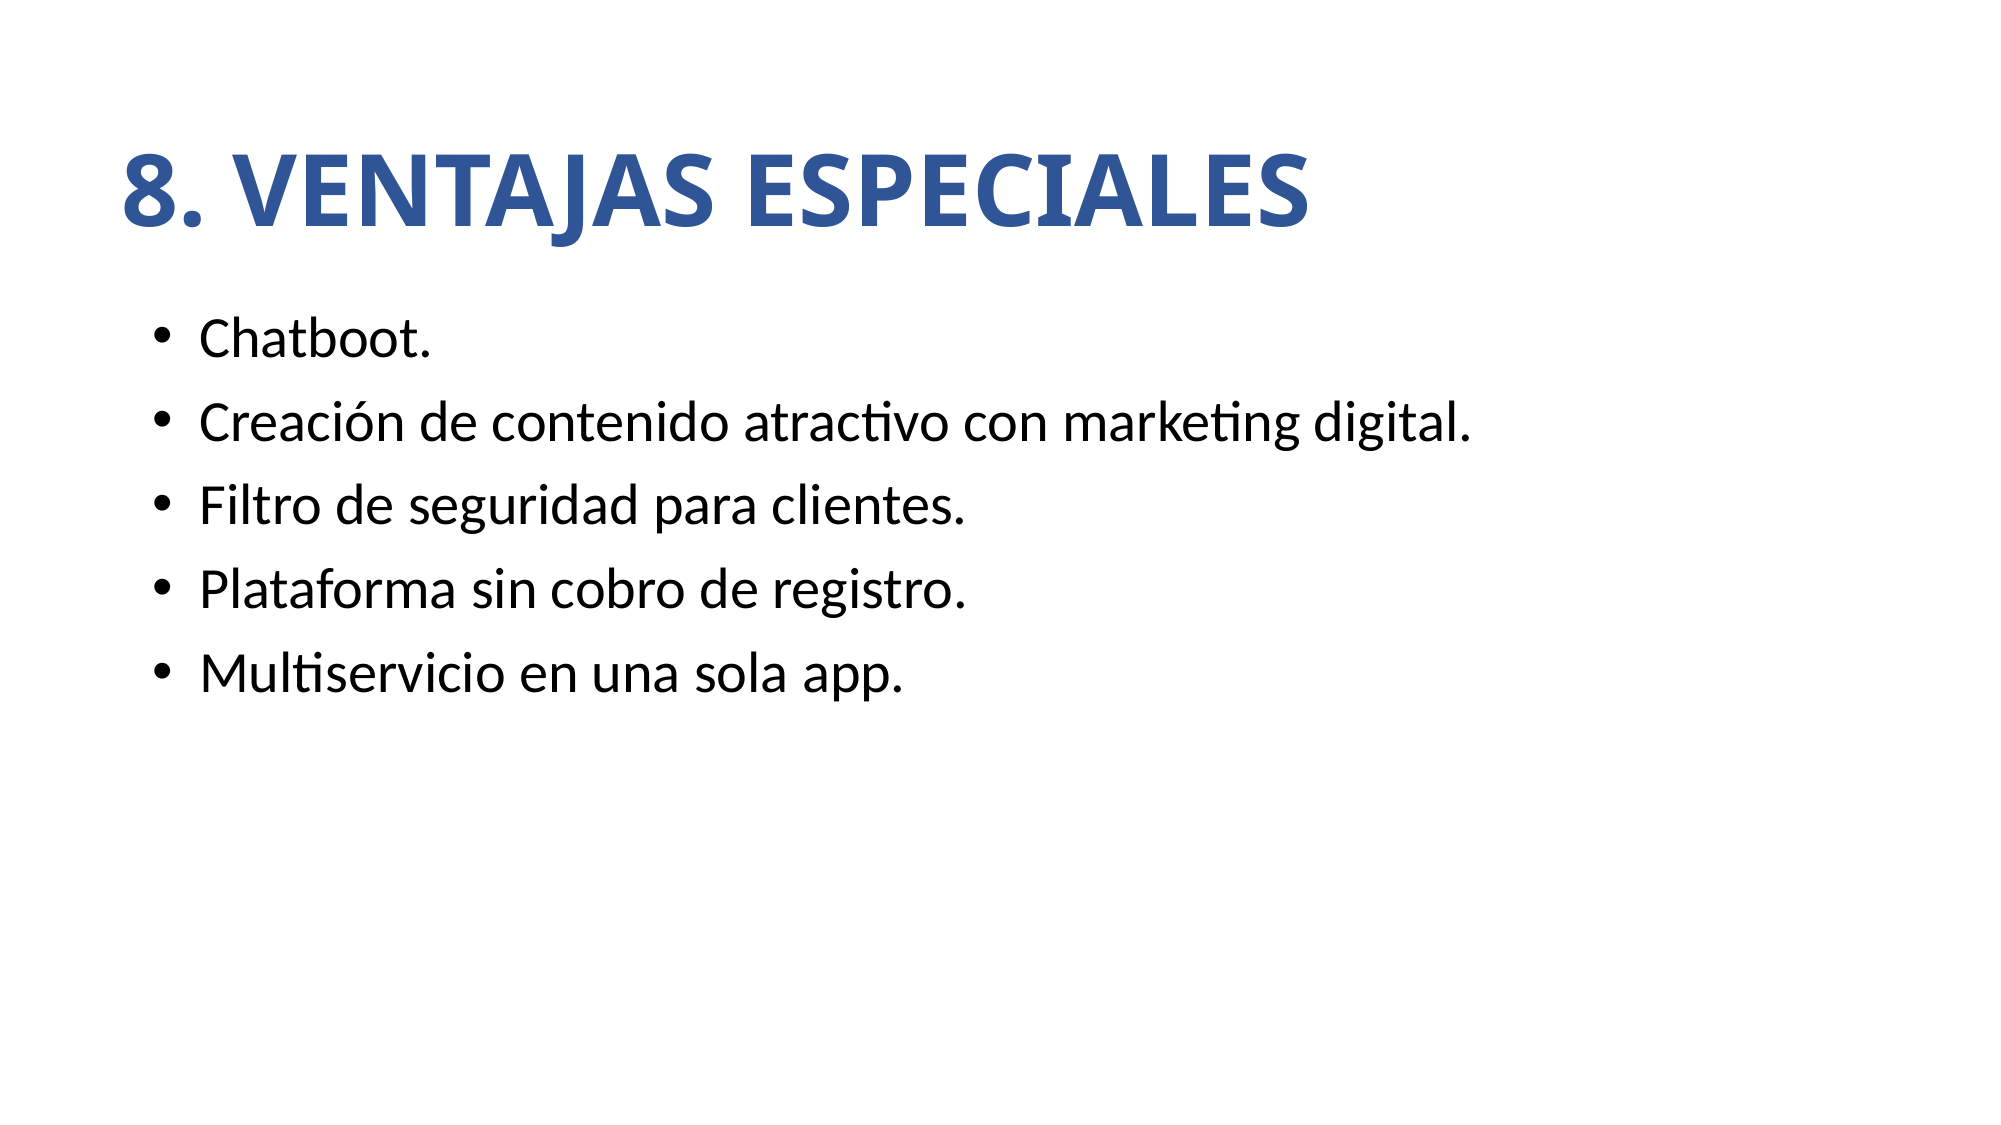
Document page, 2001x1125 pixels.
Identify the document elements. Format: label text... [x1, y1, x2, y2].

list Chatboot. Creación de contenido atractivo con marketing digital. Filtro de seguridad para clientes. Plataforma sin cobro de registro. Multiservicio en una sola app. [137, 299, 1863, 1014]
title 8. VENTAJAS ESPECIALES [105, 145, 1831, 363]
